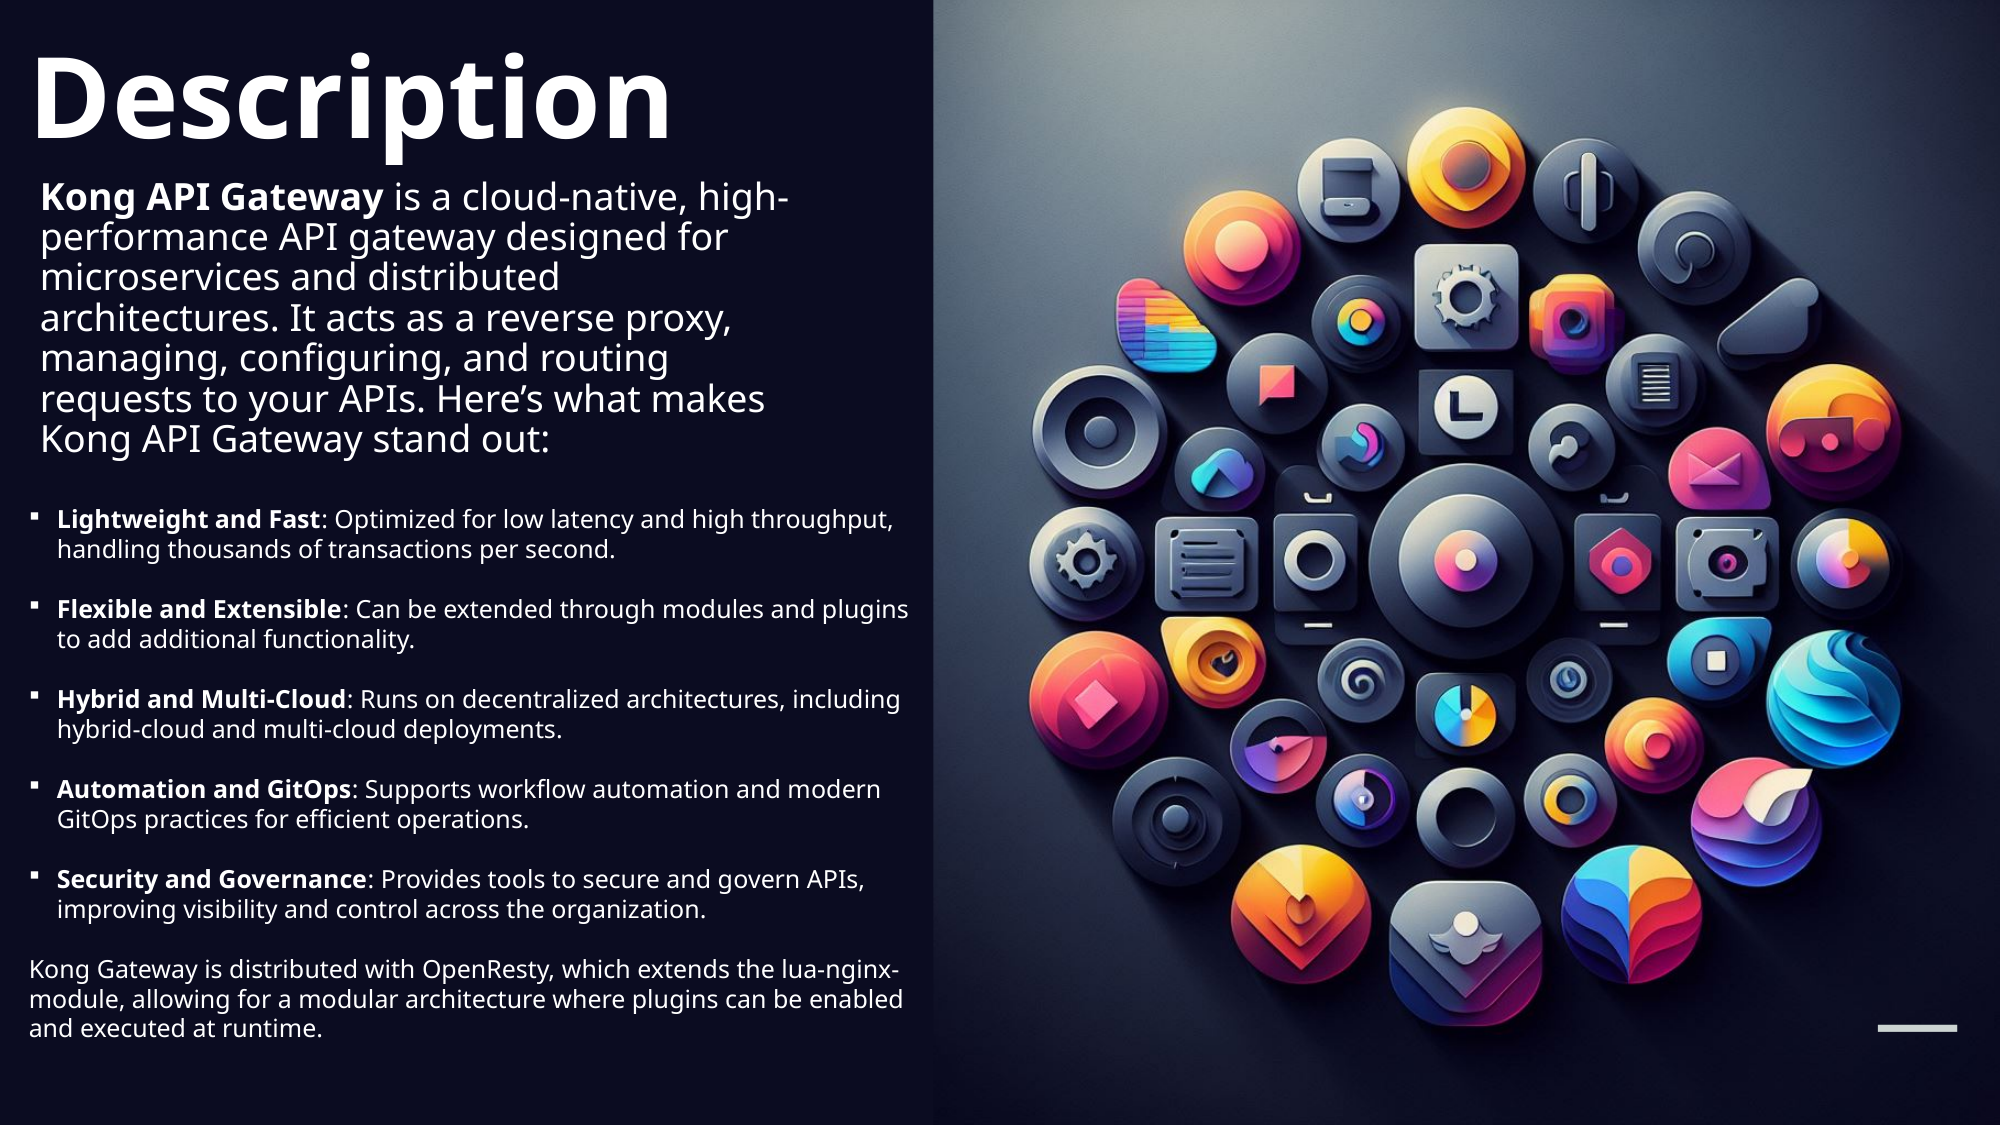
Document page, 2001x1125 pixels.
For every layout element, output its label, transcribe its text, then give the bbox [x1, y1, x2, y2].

title Description [14, 3, 769, 171]
picture [933, 0, 2000, 1125]
list Kong API Gateway is a cloud-native, high-performance API gateway designed for microservices and distributed architectures. It acts as a reverse proxy, managing, configuring, and routing requests to your APIs. Here’s what makes Kong API Gateway stand out: [24, 170, 812, 472]
text_box Lightweight and Fast: Optimized for low latency and high throughput, handling thousands of transactions per second. Flexible and Extensible: Can be extended through modules and plugins to add additional functionality. Hybrid and Multi-Cloud: Runs on decentralized architectures, including hybrid-cloud and multi-cloud deployments. Automation and GitOps: Supports workflow automation and modern GitOps practices for efficient operations. Security and Governance: Provides tools to secure and govern APIs, improving visibility and control across the organization. Kong Gateway is distributed with OpenResty, which extends the lua-nginx-module, allowing for a modular architecture where plugins can be enabled and executed at runtime. [14, 496, 933, 1051]
